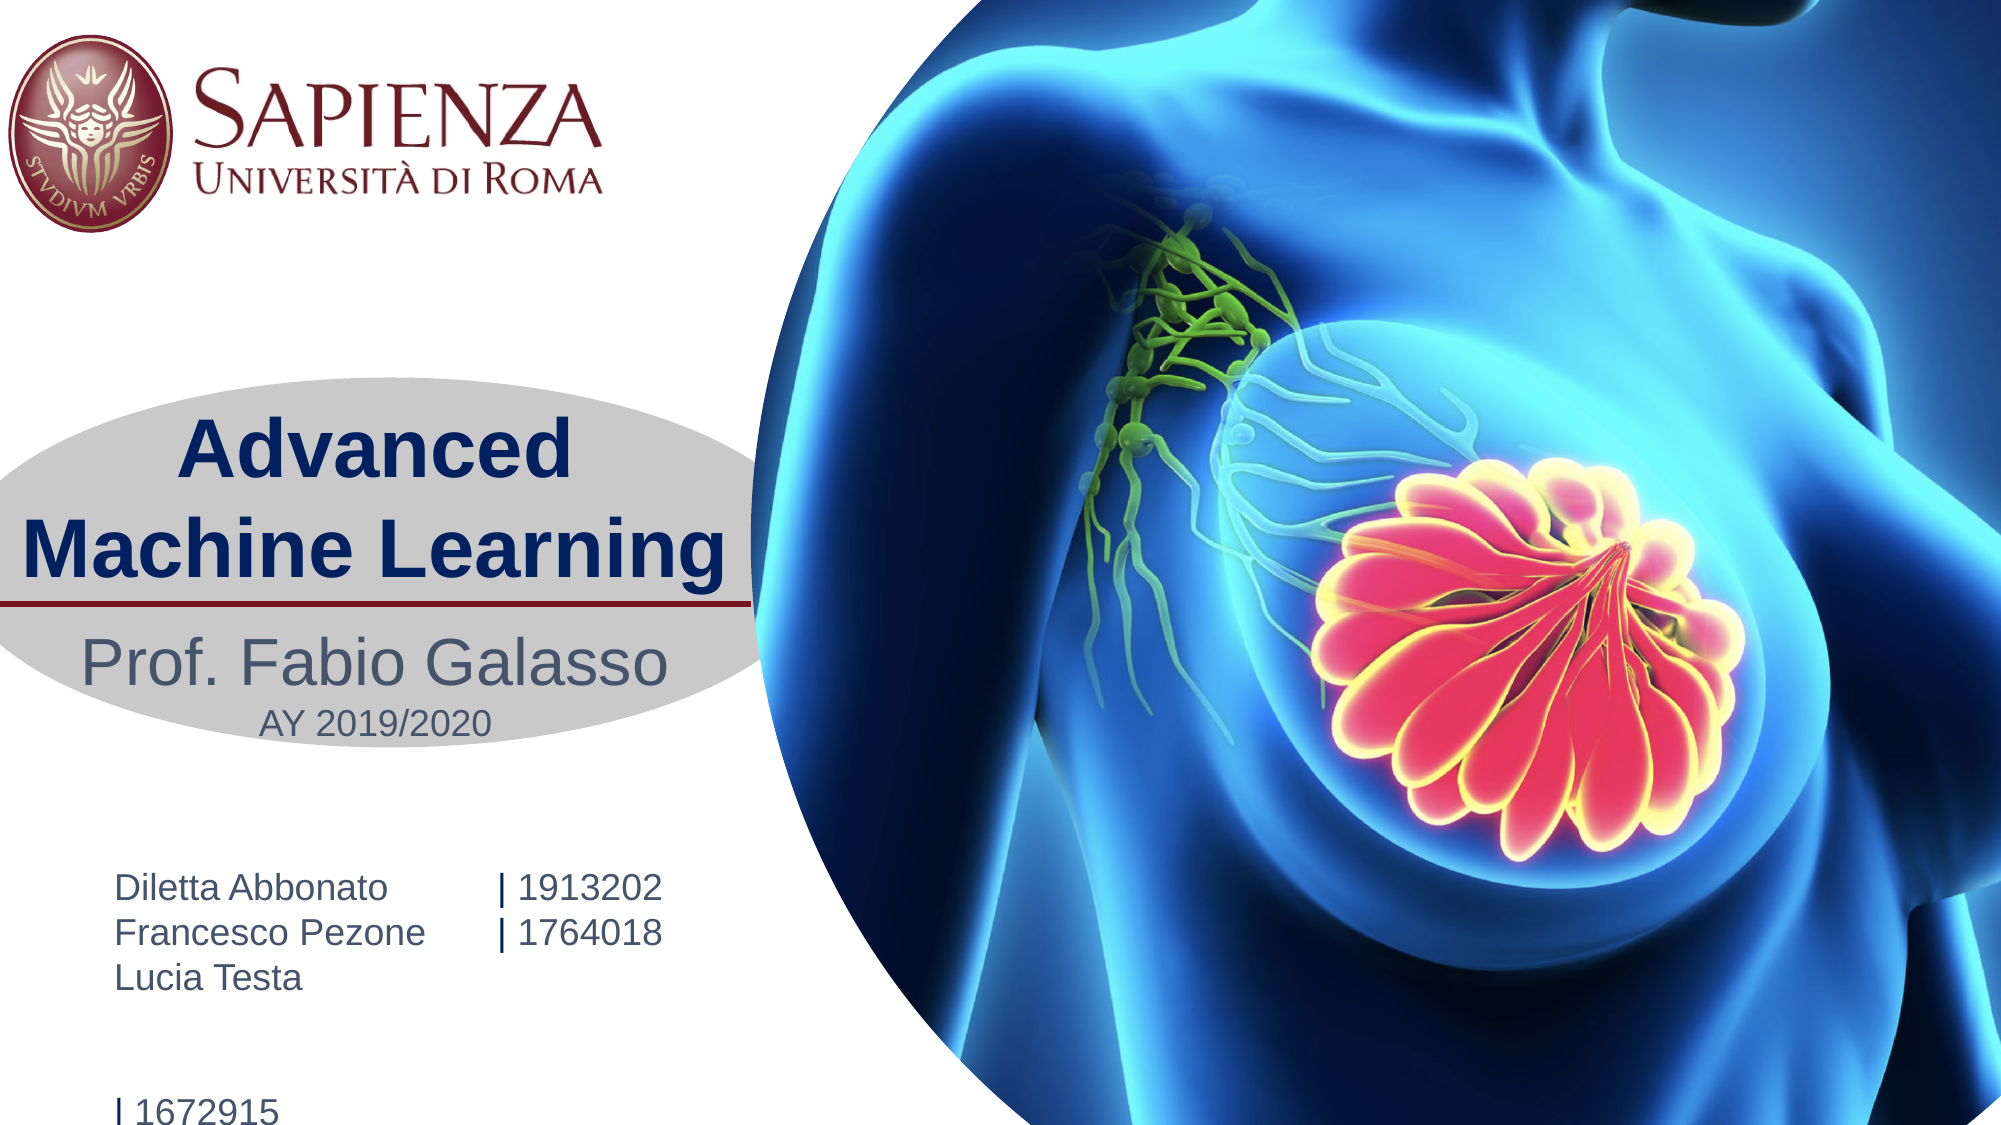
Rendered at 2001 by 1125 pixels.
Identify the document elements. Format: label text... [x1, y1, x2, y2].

picture [750, 0, 2001, 1125]
text_box Diletta Abbonato Francesco Pezone Lucia Testa | 1672915 | 1913202 | 1764018 [99, 855, 750, 1125]
text_box Advanced Machine Learning Prof. Fabio Galasso AY 2019/2020 [0, 386, 750, 601]
text_box [251, 376, 528, 386]
picture [0, 29, 614, 239]
text_box Advanced Machine Learning Prof. Fabio Galasso AY 2019/2020 [0, 607, 750, 842]
